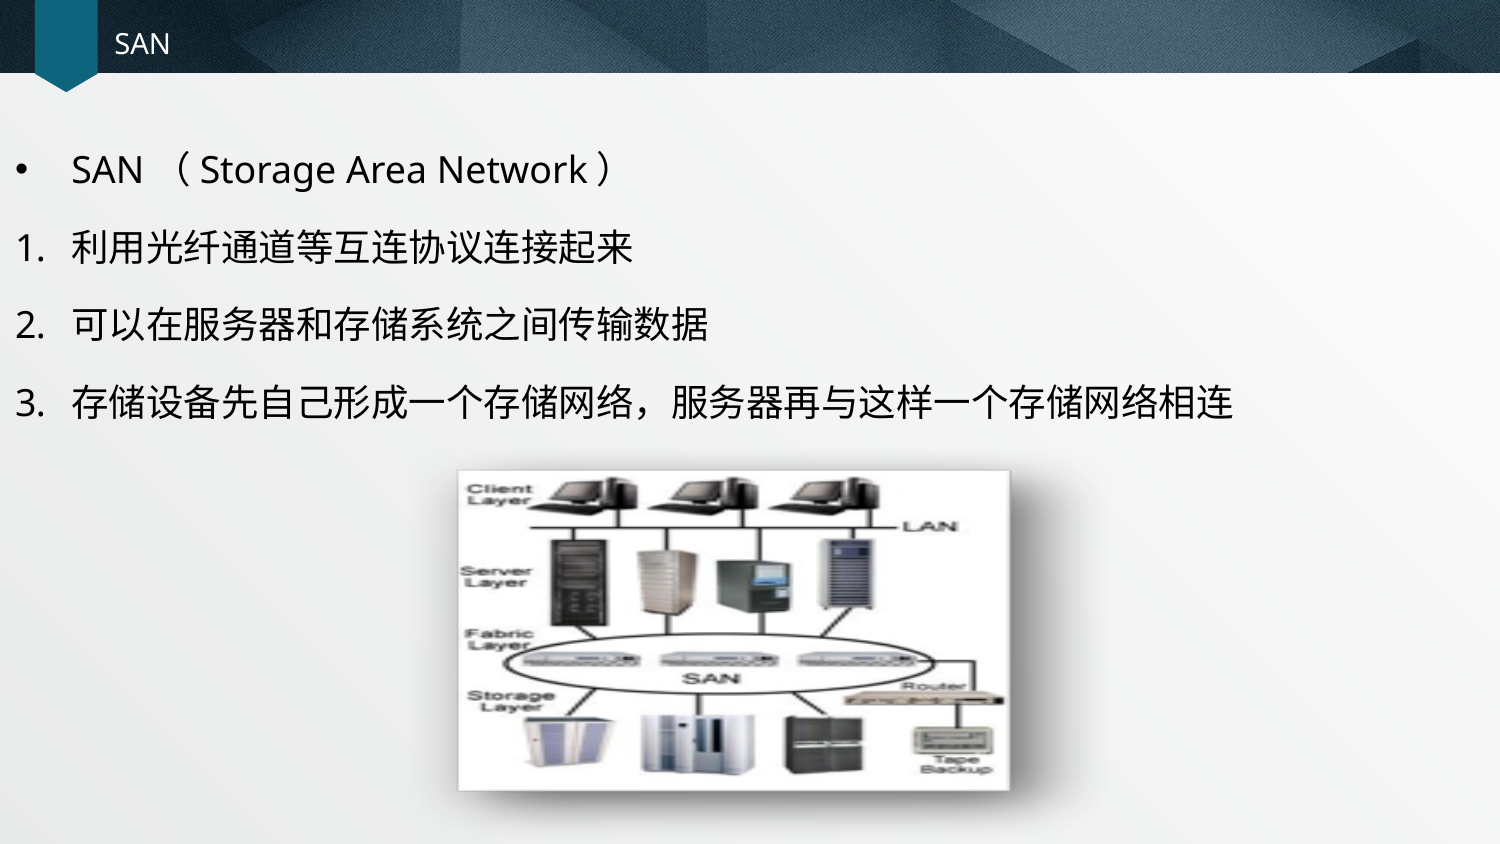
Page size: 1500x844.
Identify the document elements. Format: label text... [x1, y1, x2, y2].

picture [98, 0, 1500, 73]
picture [407, 446, 1119, 843]
list SAN（Storage Area Network） 利用光纤通道等互连协议连接起来 可以在服务器和存储系统之间传输数据 存储设备先自己形成一个存储网络，服务器再与这样一个存储网络相连 [0, 138, 1347, 754]
title SAN [99, 20, 550, 66]
picture [0, 0, 34, 73]
